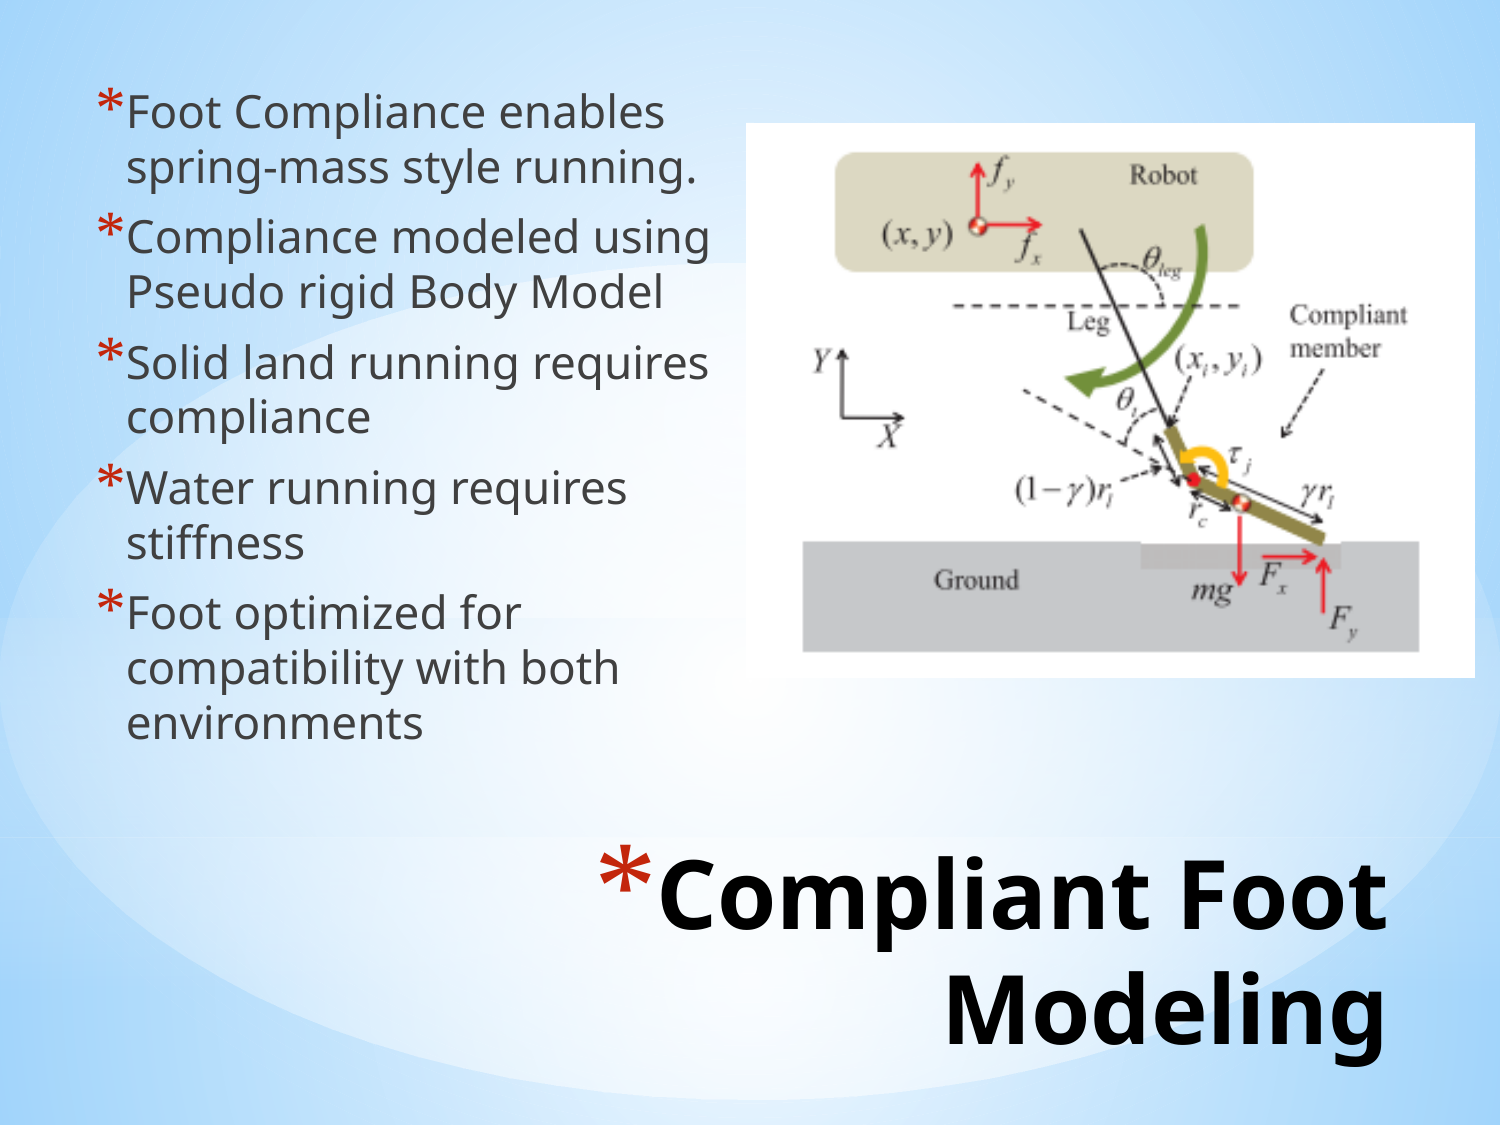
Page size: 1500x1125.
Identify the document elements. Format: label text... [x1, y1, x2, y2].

title Compliant Foot Modeling [336, 826, 1405, 1014]
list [746, 21, 1476, 779]
list Foot Compliance enables spring-mass style running. Compliance modeled using Pseudo rigid Body Model Solid land running requires compliance Water running requires stiffness Foot optimized for compatibility with both environments [73, 75, 741, 779]
